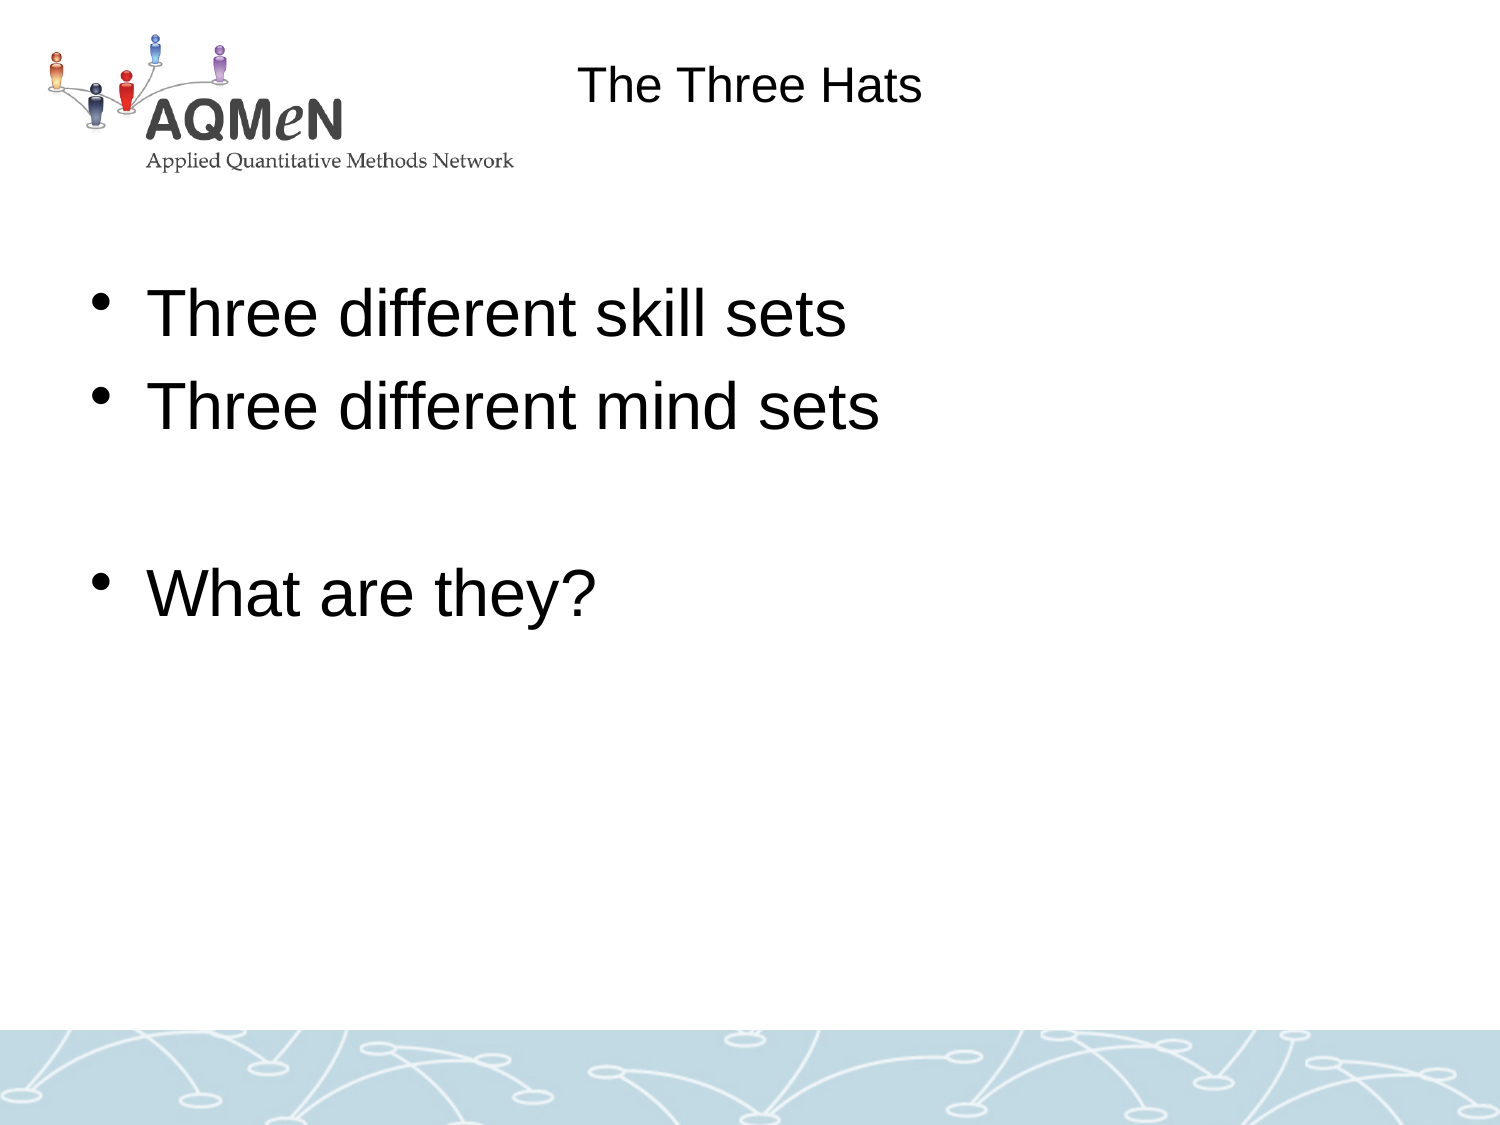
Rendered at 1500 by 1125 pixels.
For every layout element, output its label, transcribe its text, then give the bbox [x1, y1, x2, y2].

title The Three Hats [75, 45, 1425, 233]
picture [0, 1030, 1500, 1125]
picture [47, 34, 514, 173]
list Three different skill sets Three different mind sets What are they? [75, 262, 1425, 1005]
